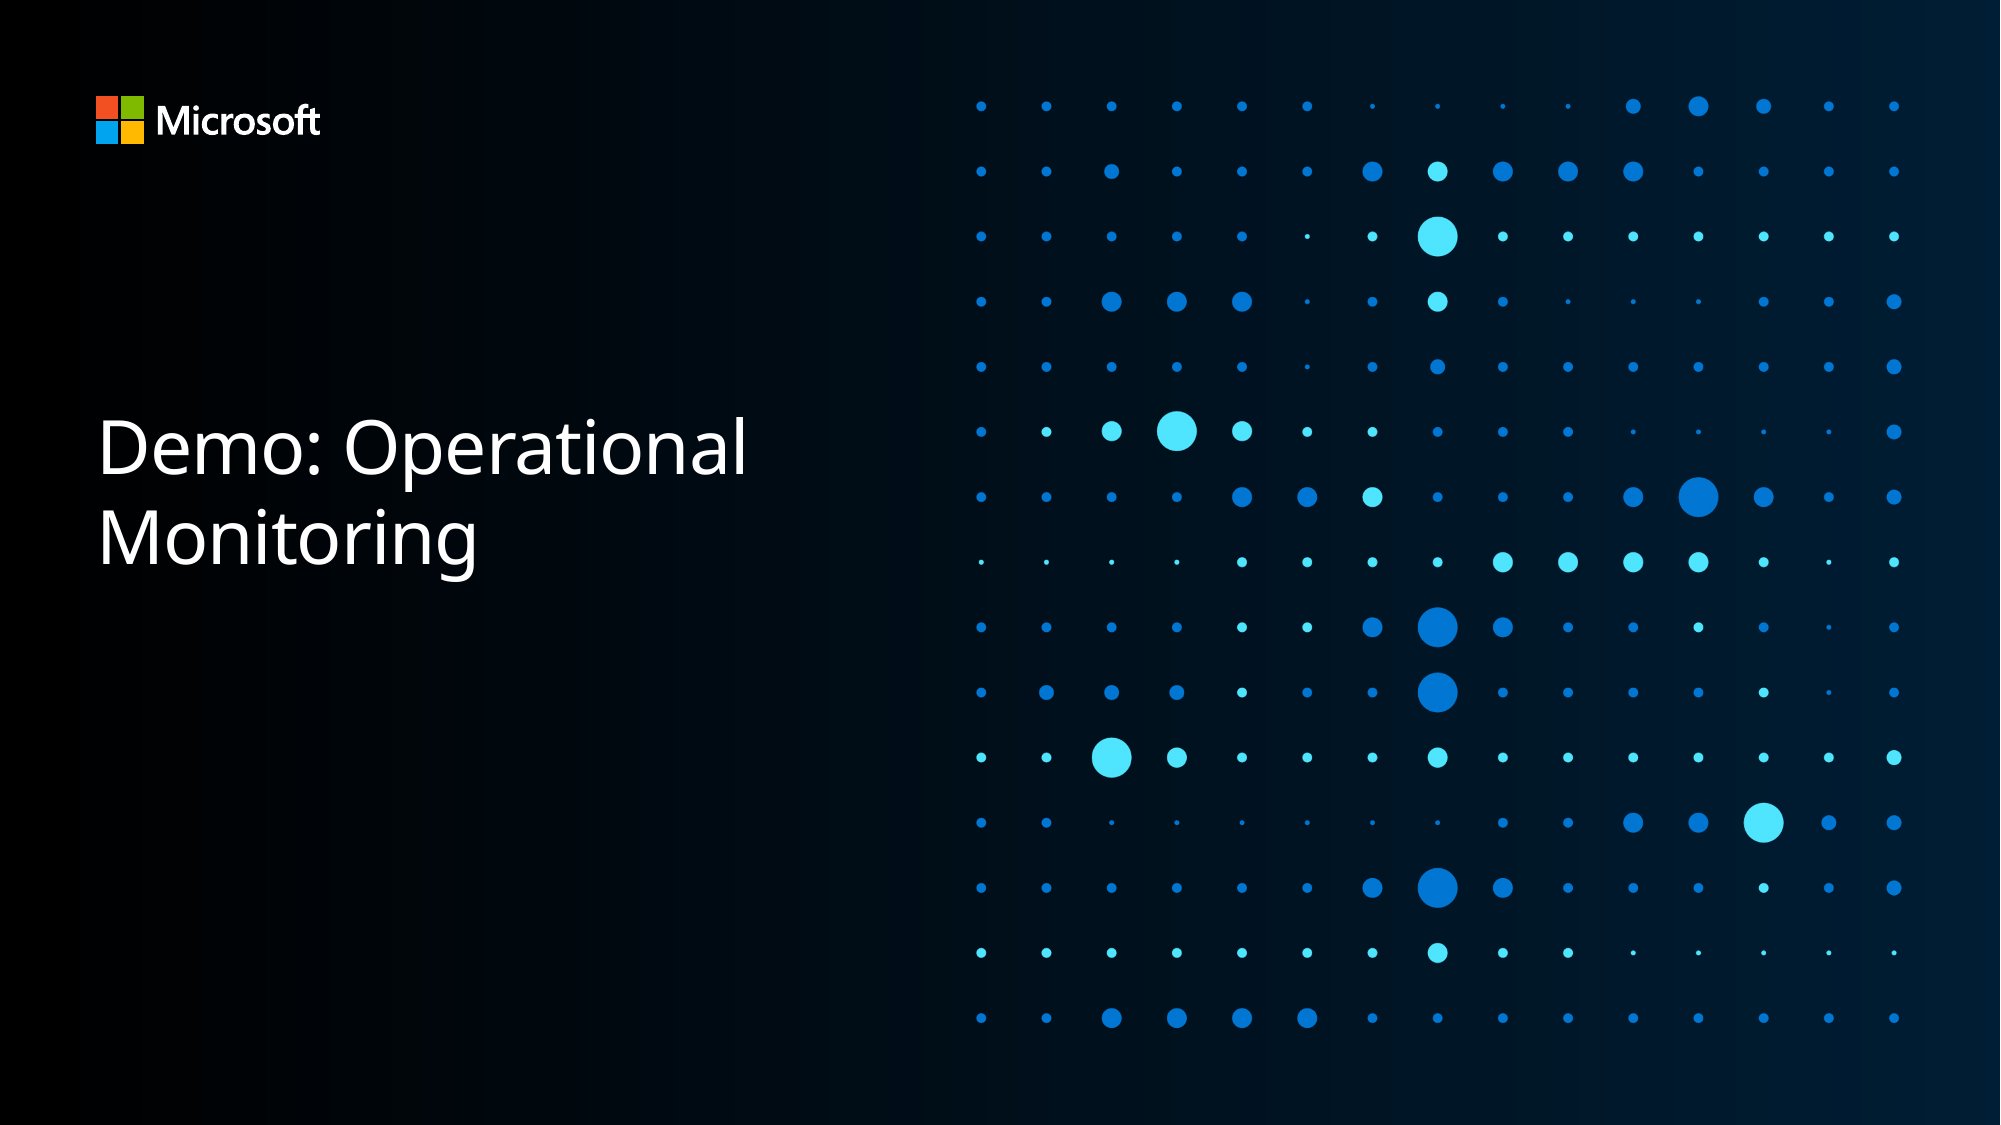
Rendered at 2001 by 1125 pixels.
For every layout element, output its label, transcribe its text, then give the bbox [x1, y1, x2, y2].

picture [936, 61, 1939, 1063]
title Demo: Operational Monitoring [96, 397, 781, 580]
